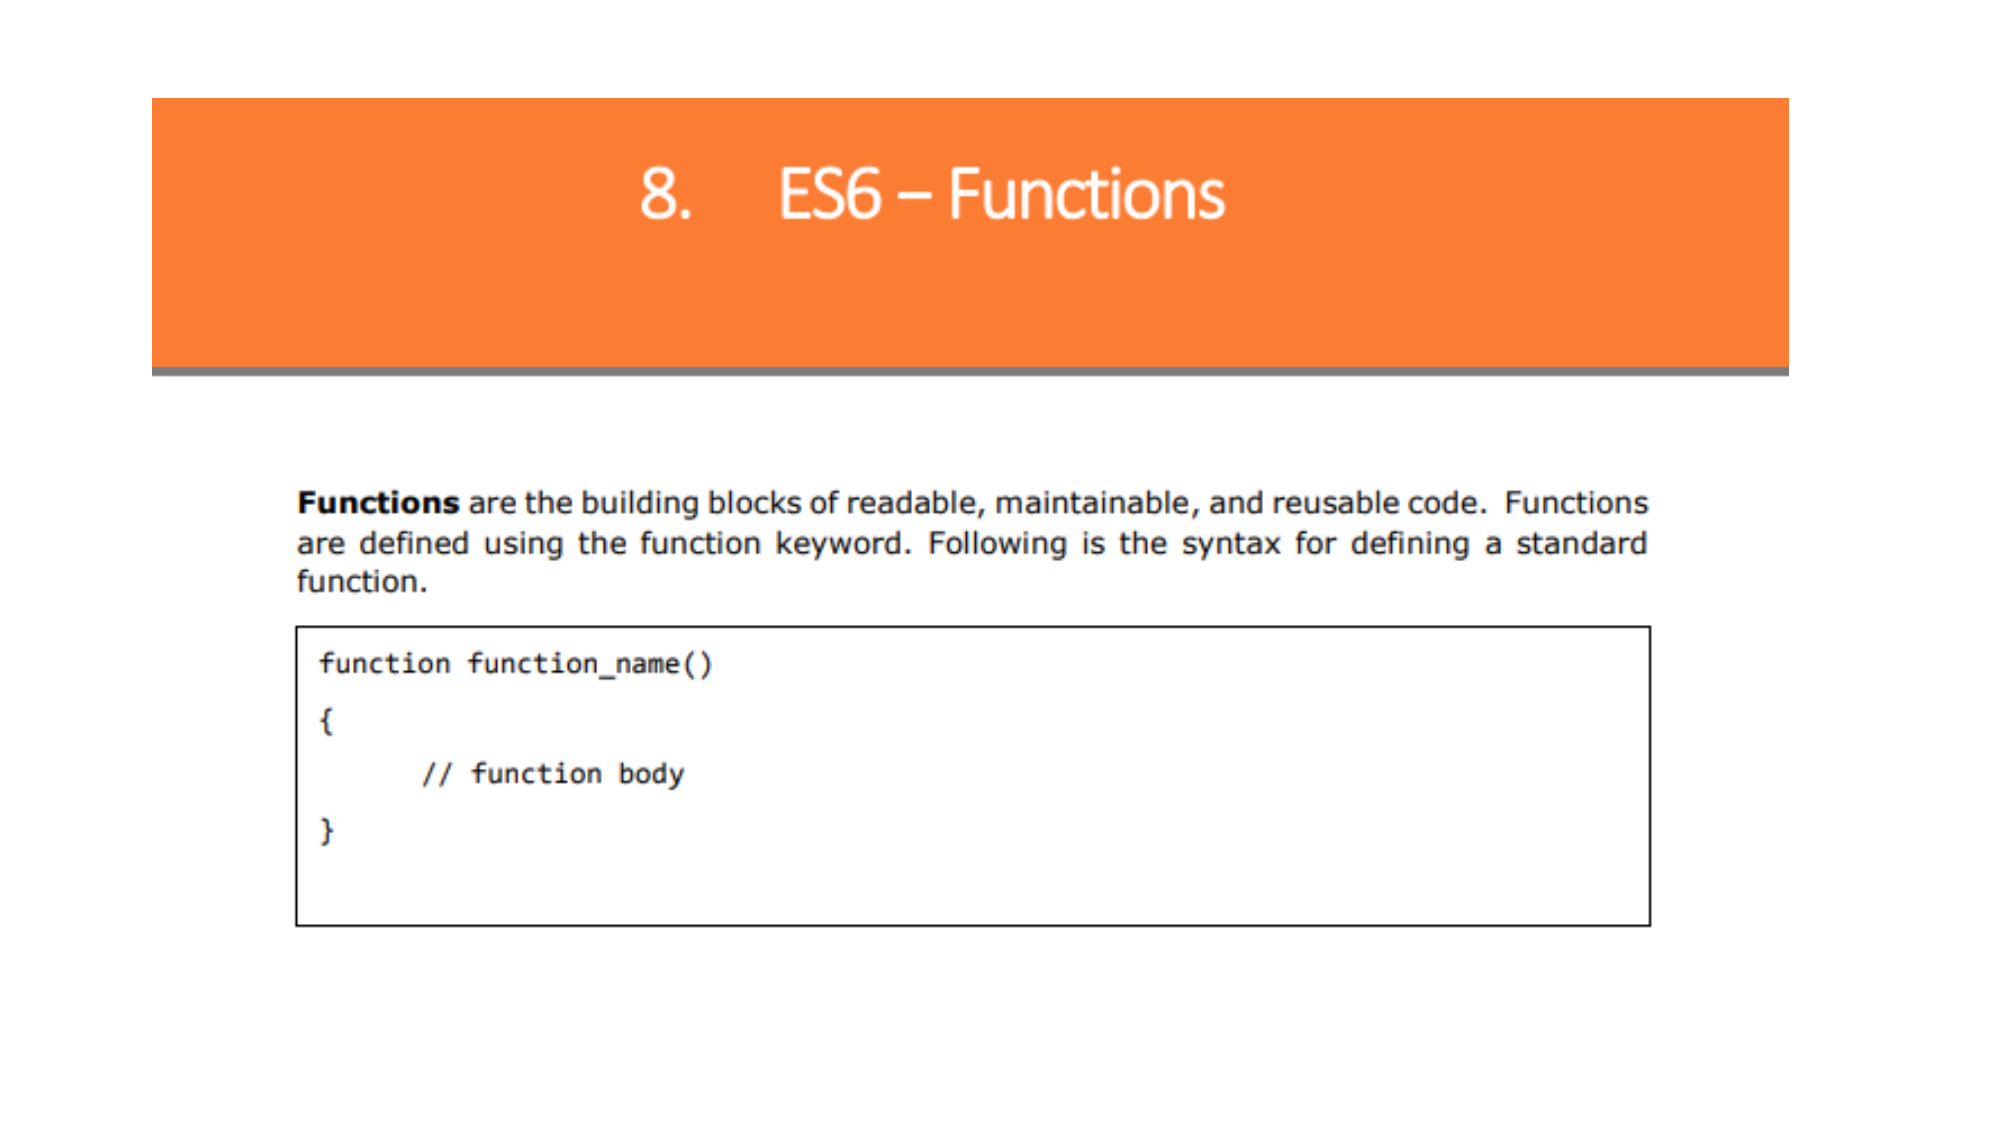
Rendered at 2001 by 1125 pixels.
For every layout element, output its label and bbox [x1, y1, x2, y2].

picture [152, 97, 1789, 941]
